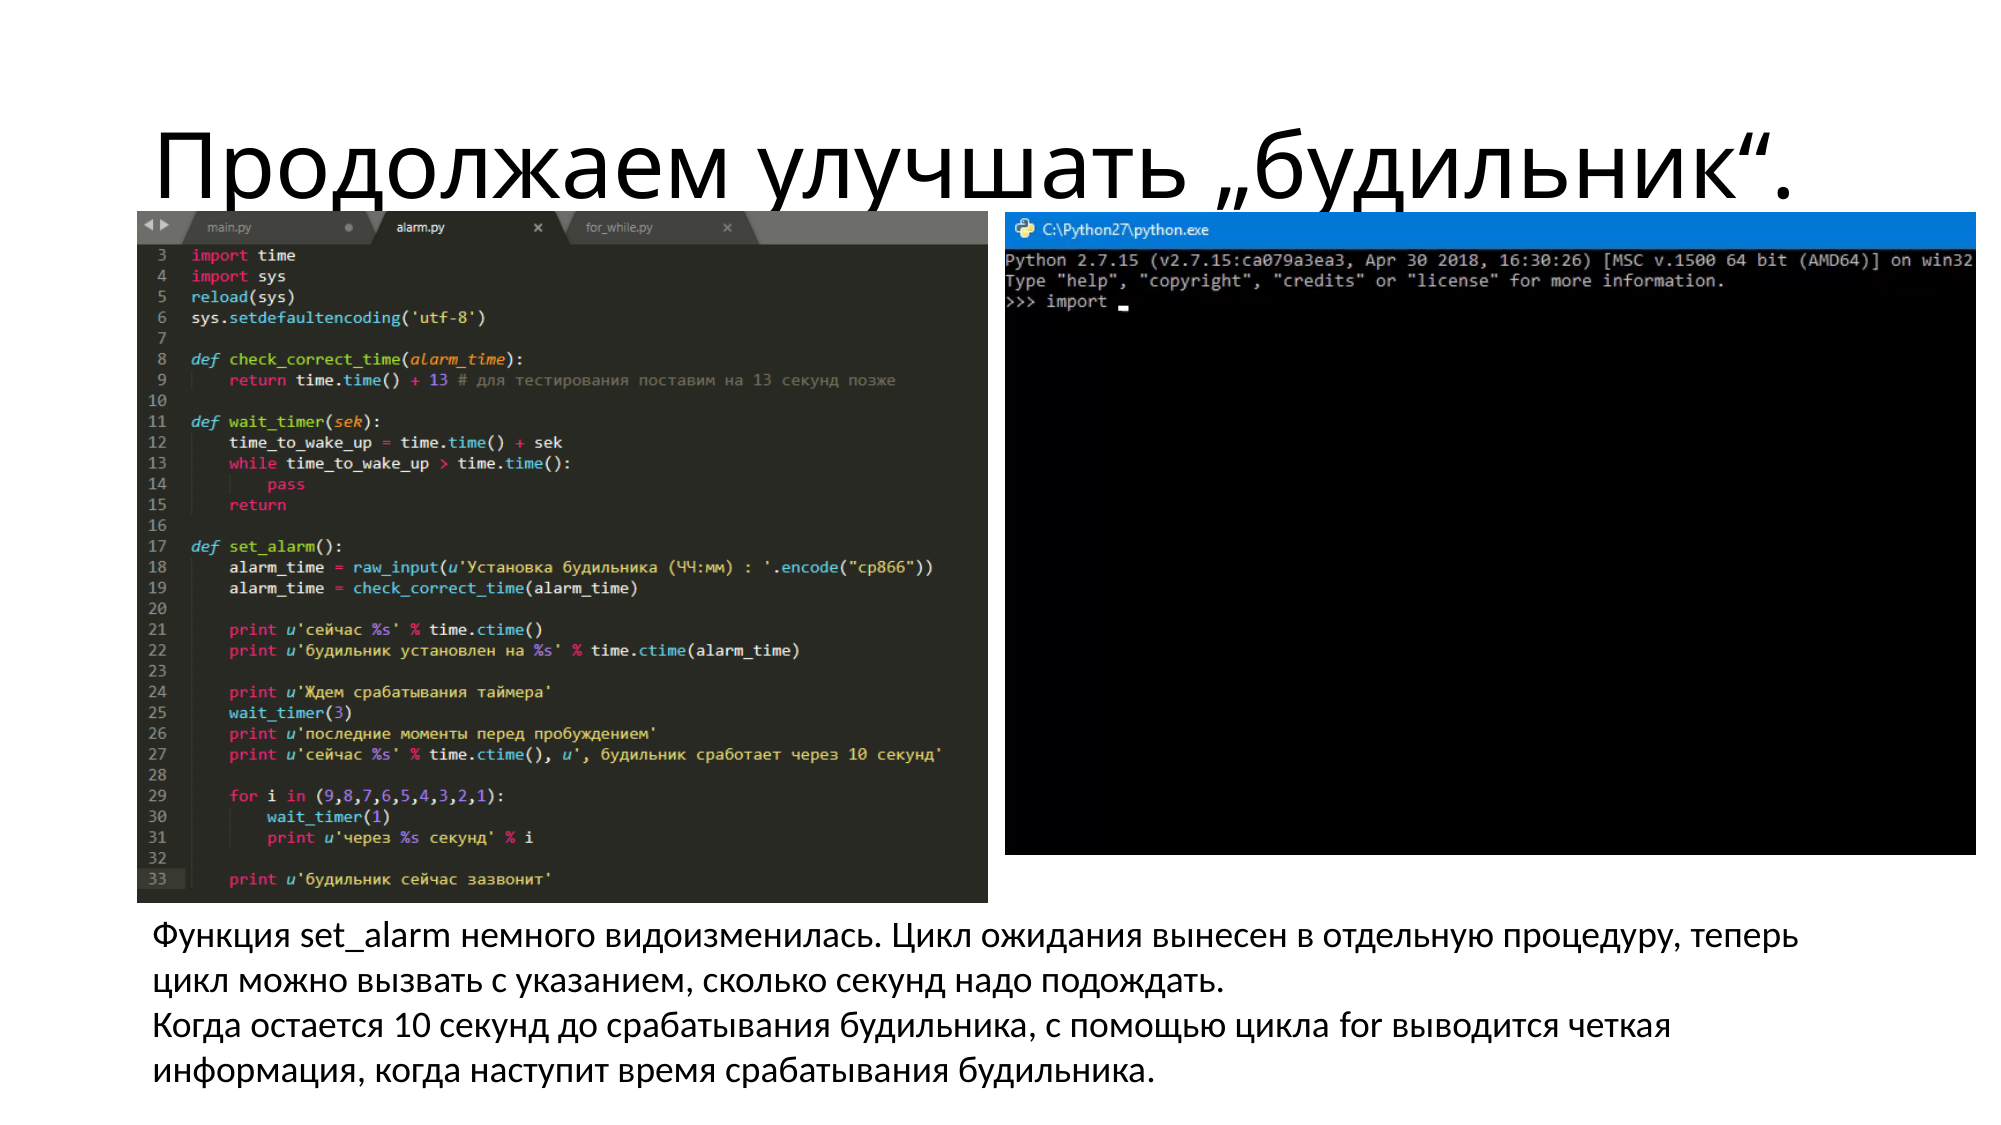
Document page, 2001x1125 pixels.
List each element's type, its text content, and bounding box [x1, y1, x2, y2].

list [137, 211, 988, 903]
text_box Функция set_alarm немного видоизменилась. Цикл ожидания вынесен в отдельную процедуру, теперь цикл можно вызвать с указанием, сколько секунд надо подождать. Когда остается 10 секунд до срабатывания будильника, с помощью цикла for выводится четкая информация, когда наступит время срабатывания будильника. [137, 902, 1884, 1097]
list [1004, 211, 1977, 856]
title Продолжаем улучшать „будильник“. [137, 59, 1863, 278]
